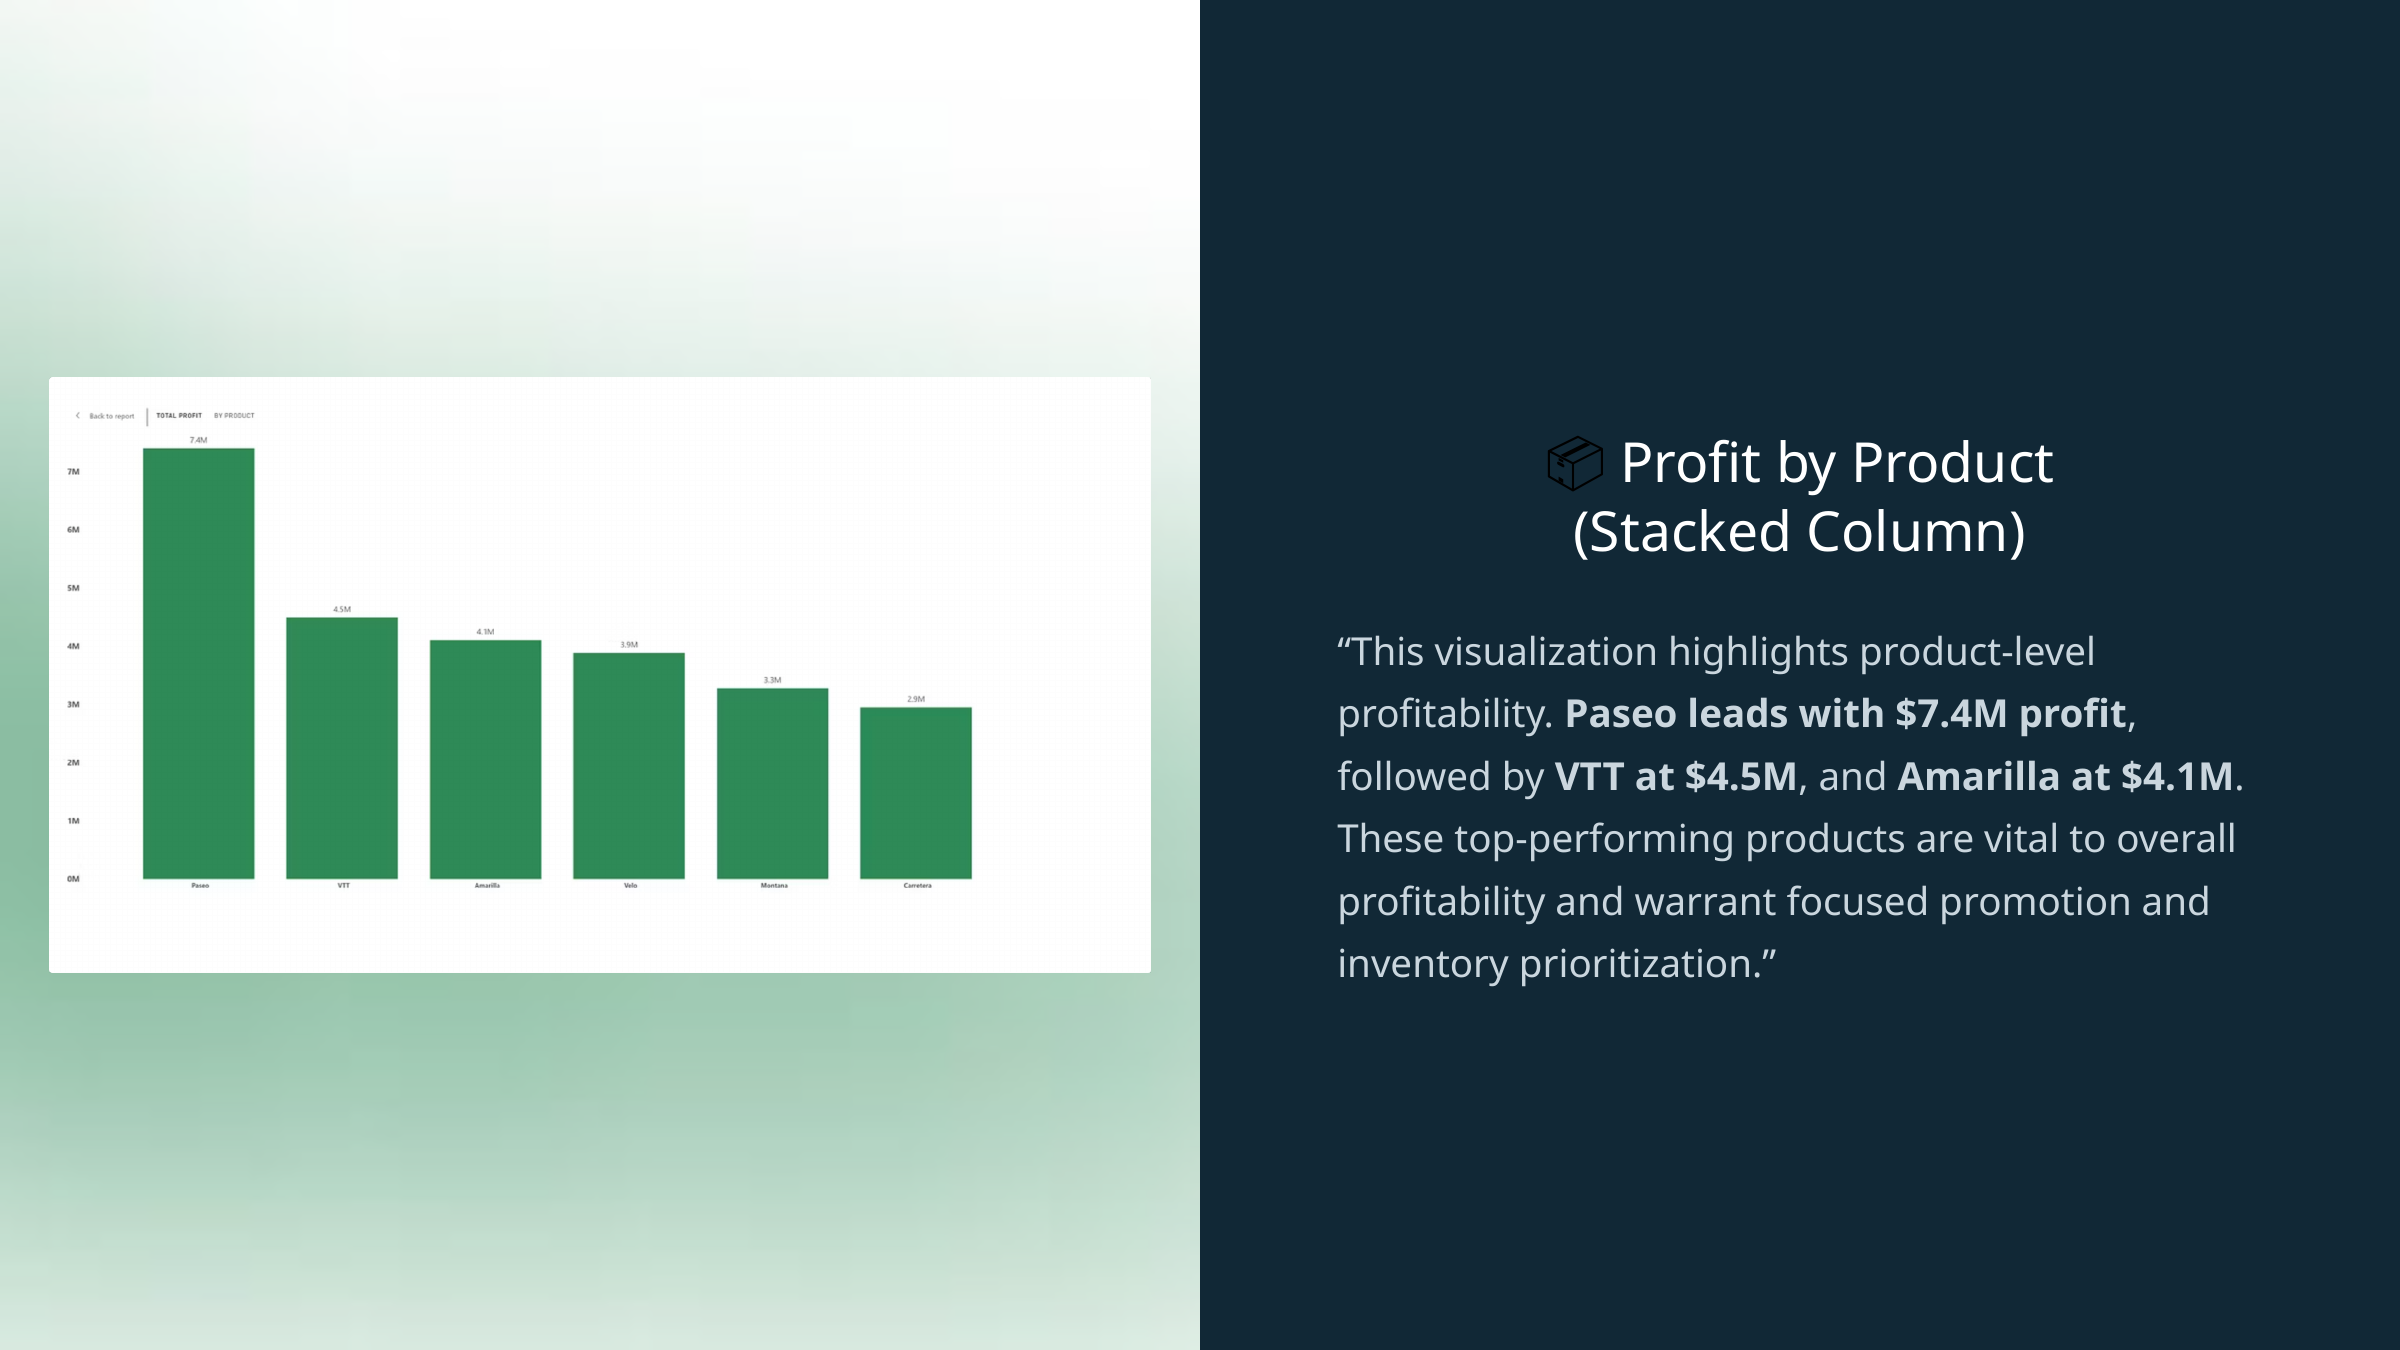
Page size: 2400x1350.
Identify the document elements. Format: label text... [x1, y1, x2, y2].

text_box 📦 Profit by Product (Stacked Column) [1468, 425, 2132, 567]
text_box “This visualization highlights product-level profitability. Paseo leads with $7.4M profit, followed by VTT at $4.5M, and Amarilla at $4.1M. These top-performing products are vital to overall profitability and warrant focused promotion and inventory prioritization.” [1337, 610, 2263, 925]
picture [0, 0, 1200, 1350]
